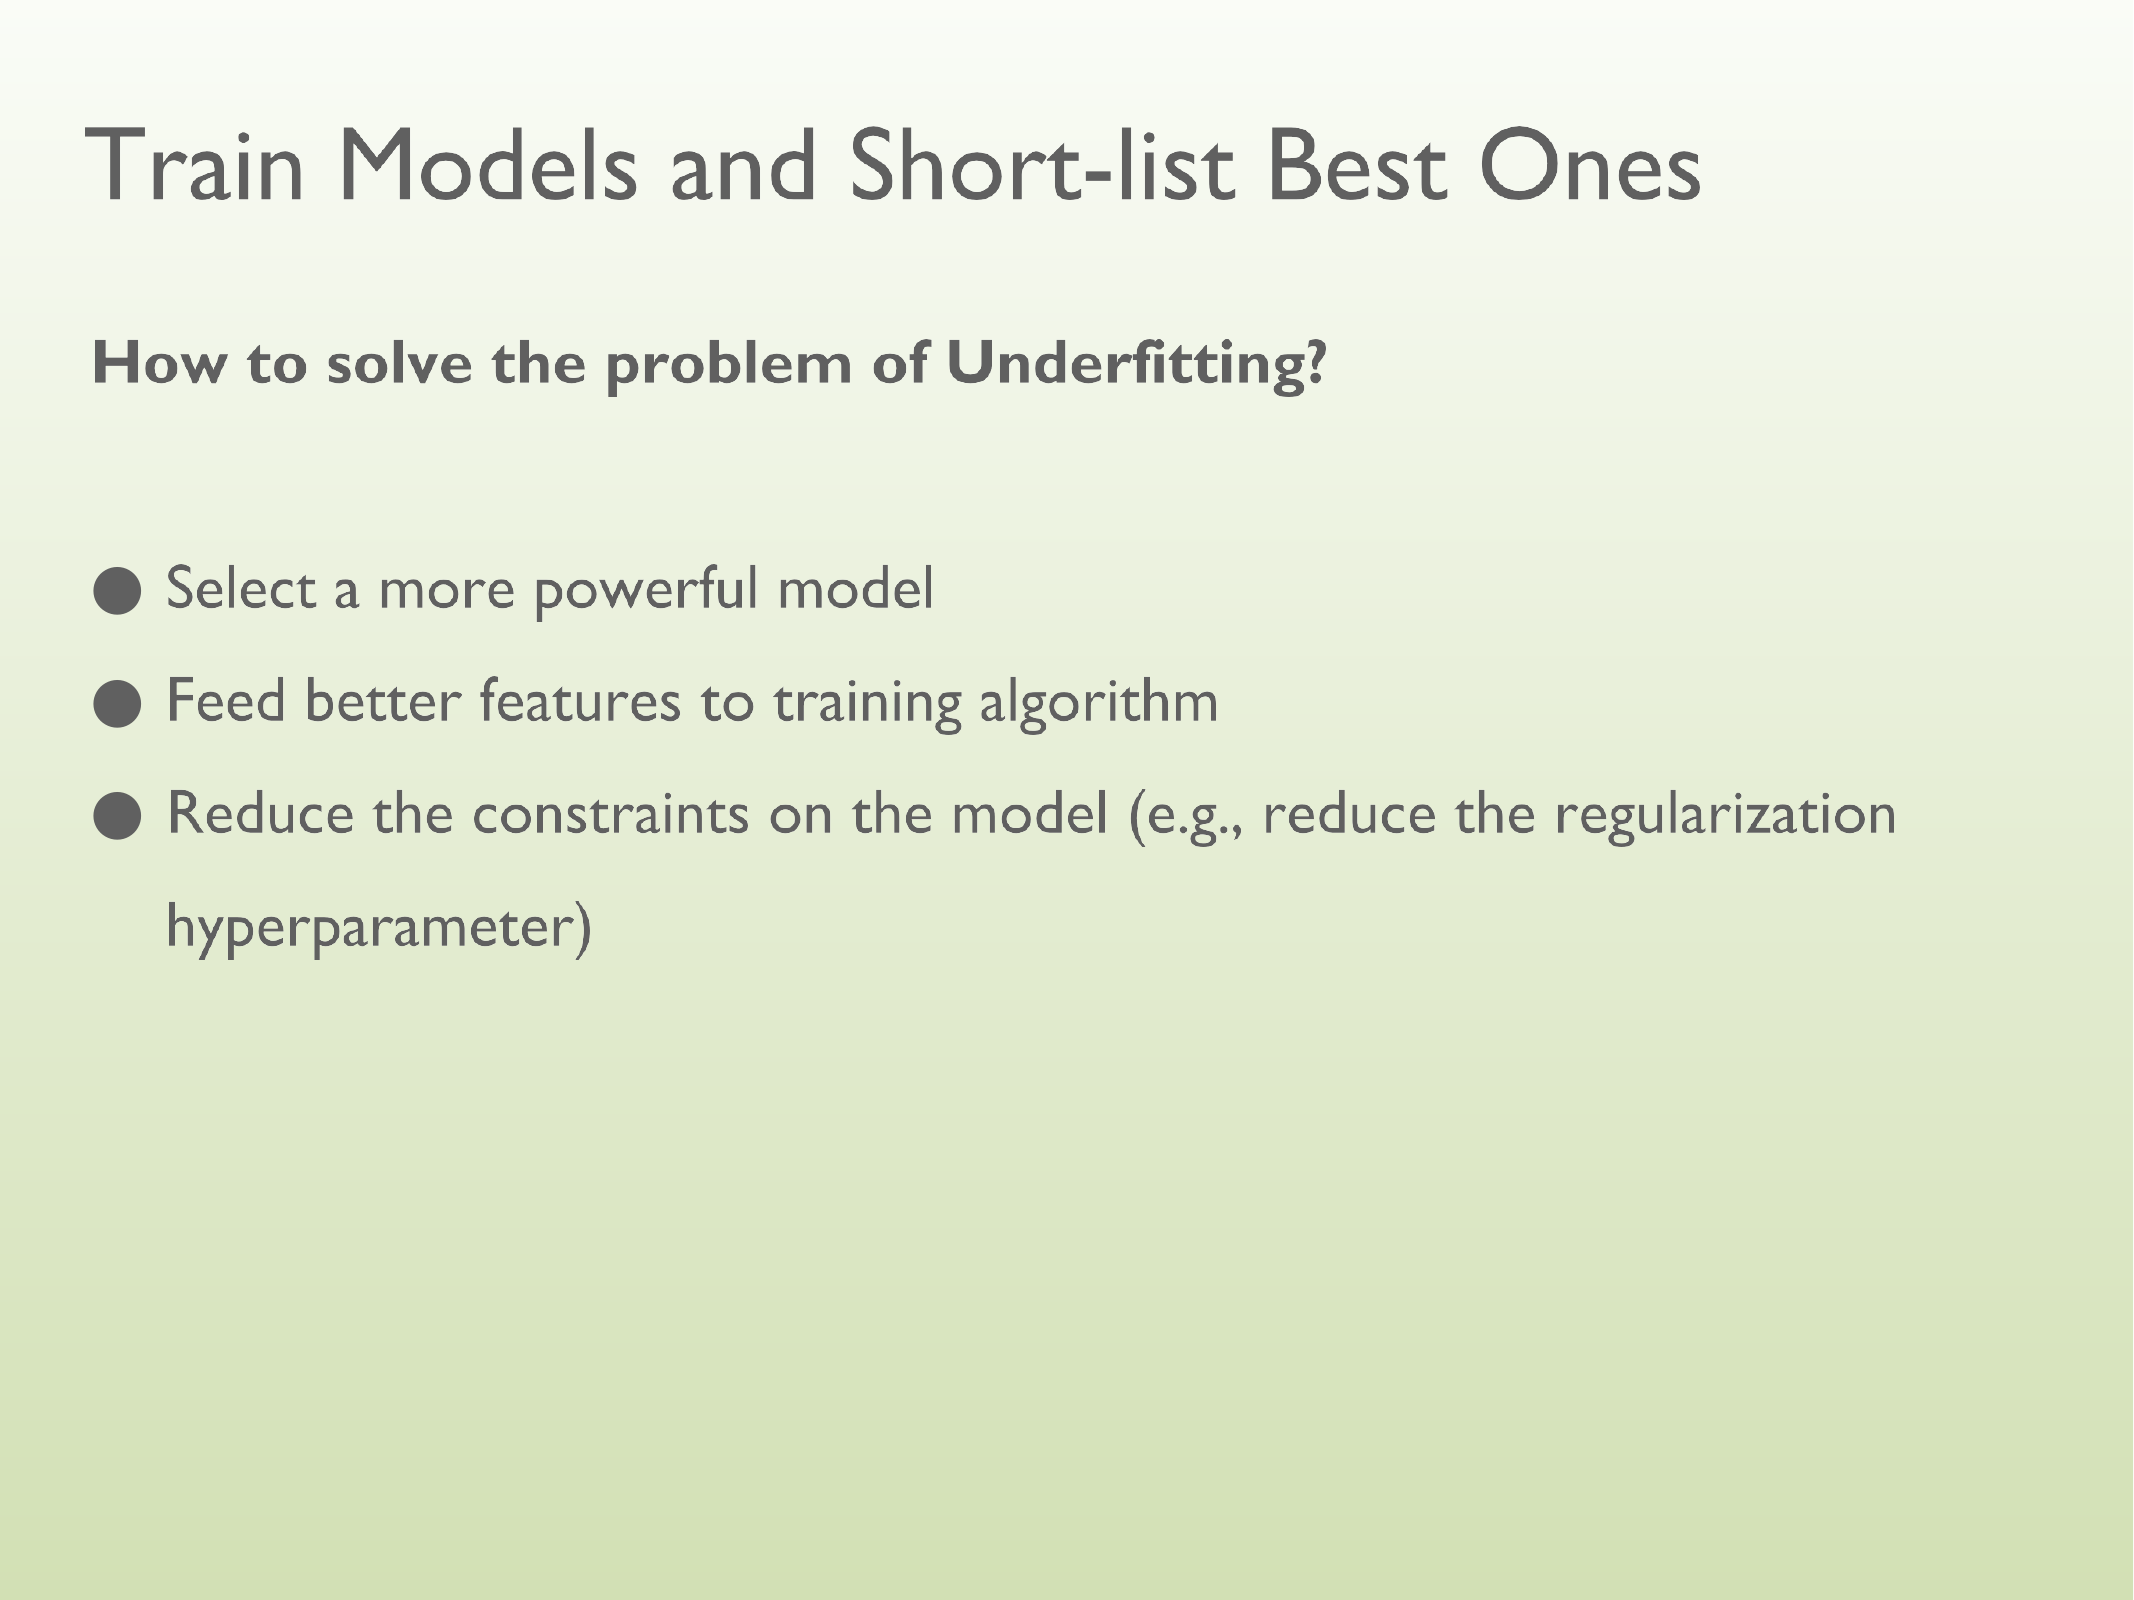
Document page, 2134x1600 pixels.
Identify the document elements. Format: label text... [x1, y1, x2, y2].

picture [84, 125, 1701, 200]
picture [170, 789, 1894, 848]
picture [170, 676, 1216, 735]
picture [169, 901, 590, 960]
picture [168, 564, 931, 623]
picture [95, 339, 1326, 398]
text_box ● ● ● [88, 505, 131, 845]
